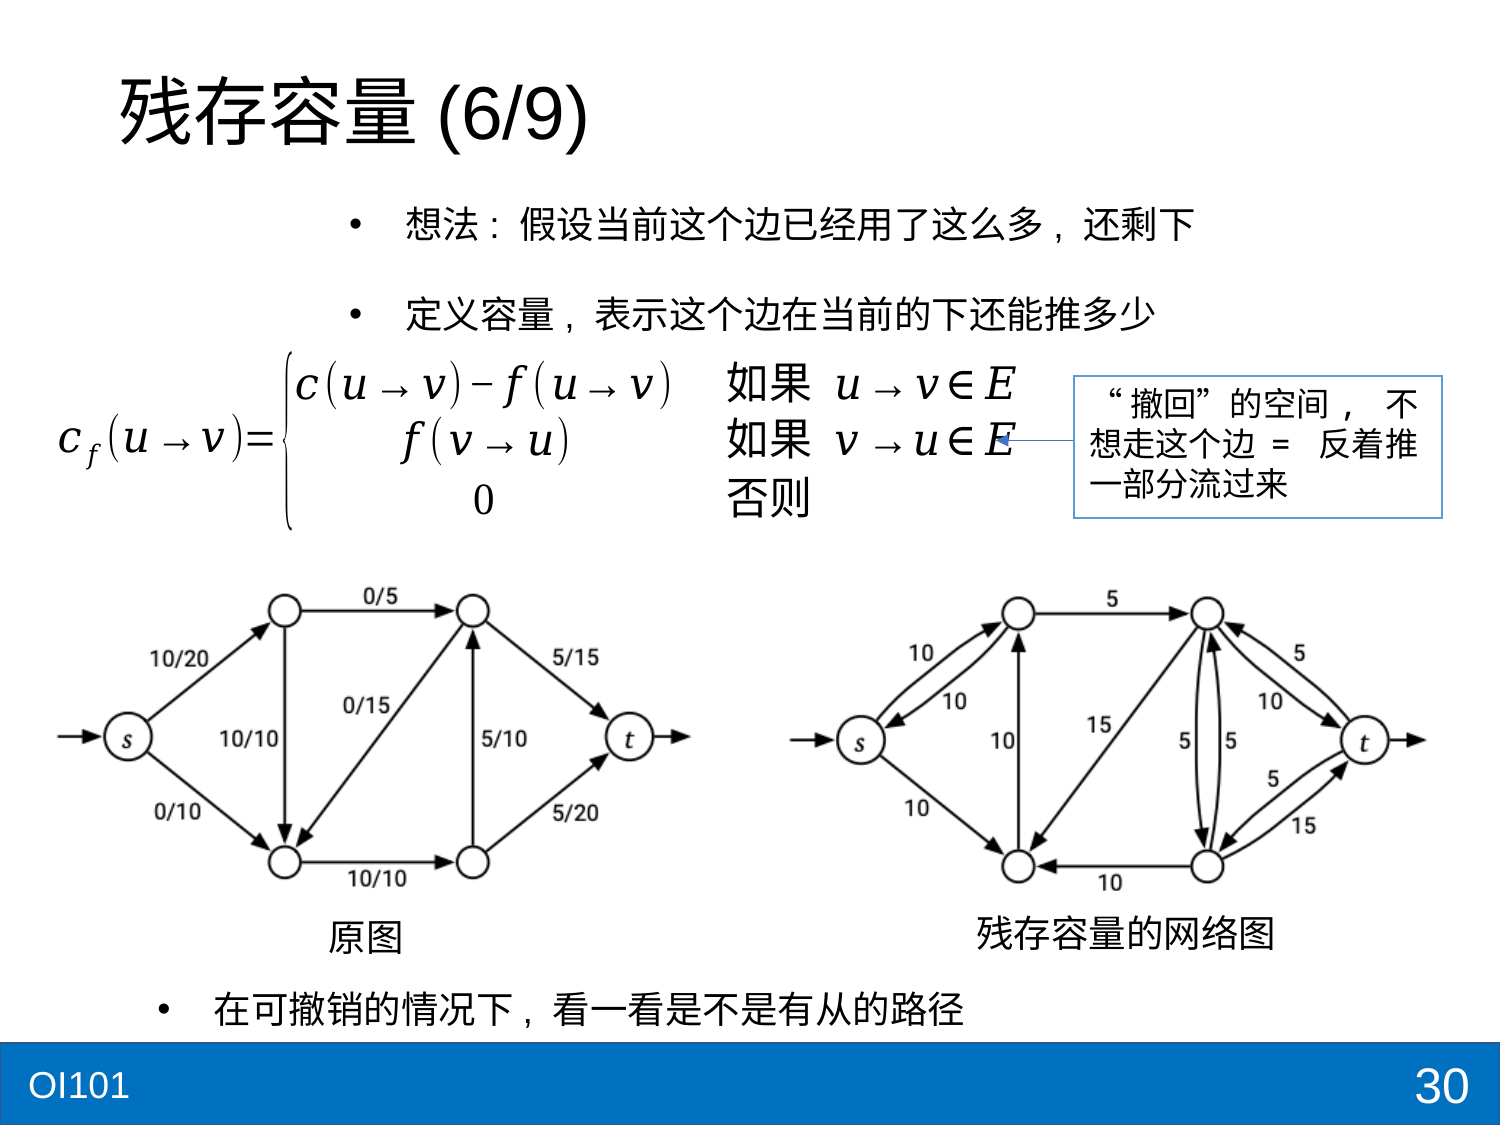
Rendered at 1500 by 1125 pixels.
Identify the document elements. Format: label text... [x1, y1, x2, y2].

title 残存容量(6/9) [103, 59, 1397, 171]
picture [765, 566, 1449, 907]
text_box 原图 [313, 907, 419, 966]
text_box “撤回”的空间, 不想走这个边 = 反着推一部分流过来 [1073, 375, 1443, 519]
slide_number 30 [1147, 1054, 1485, 1114]
picture [22, 562, 710, 907]
